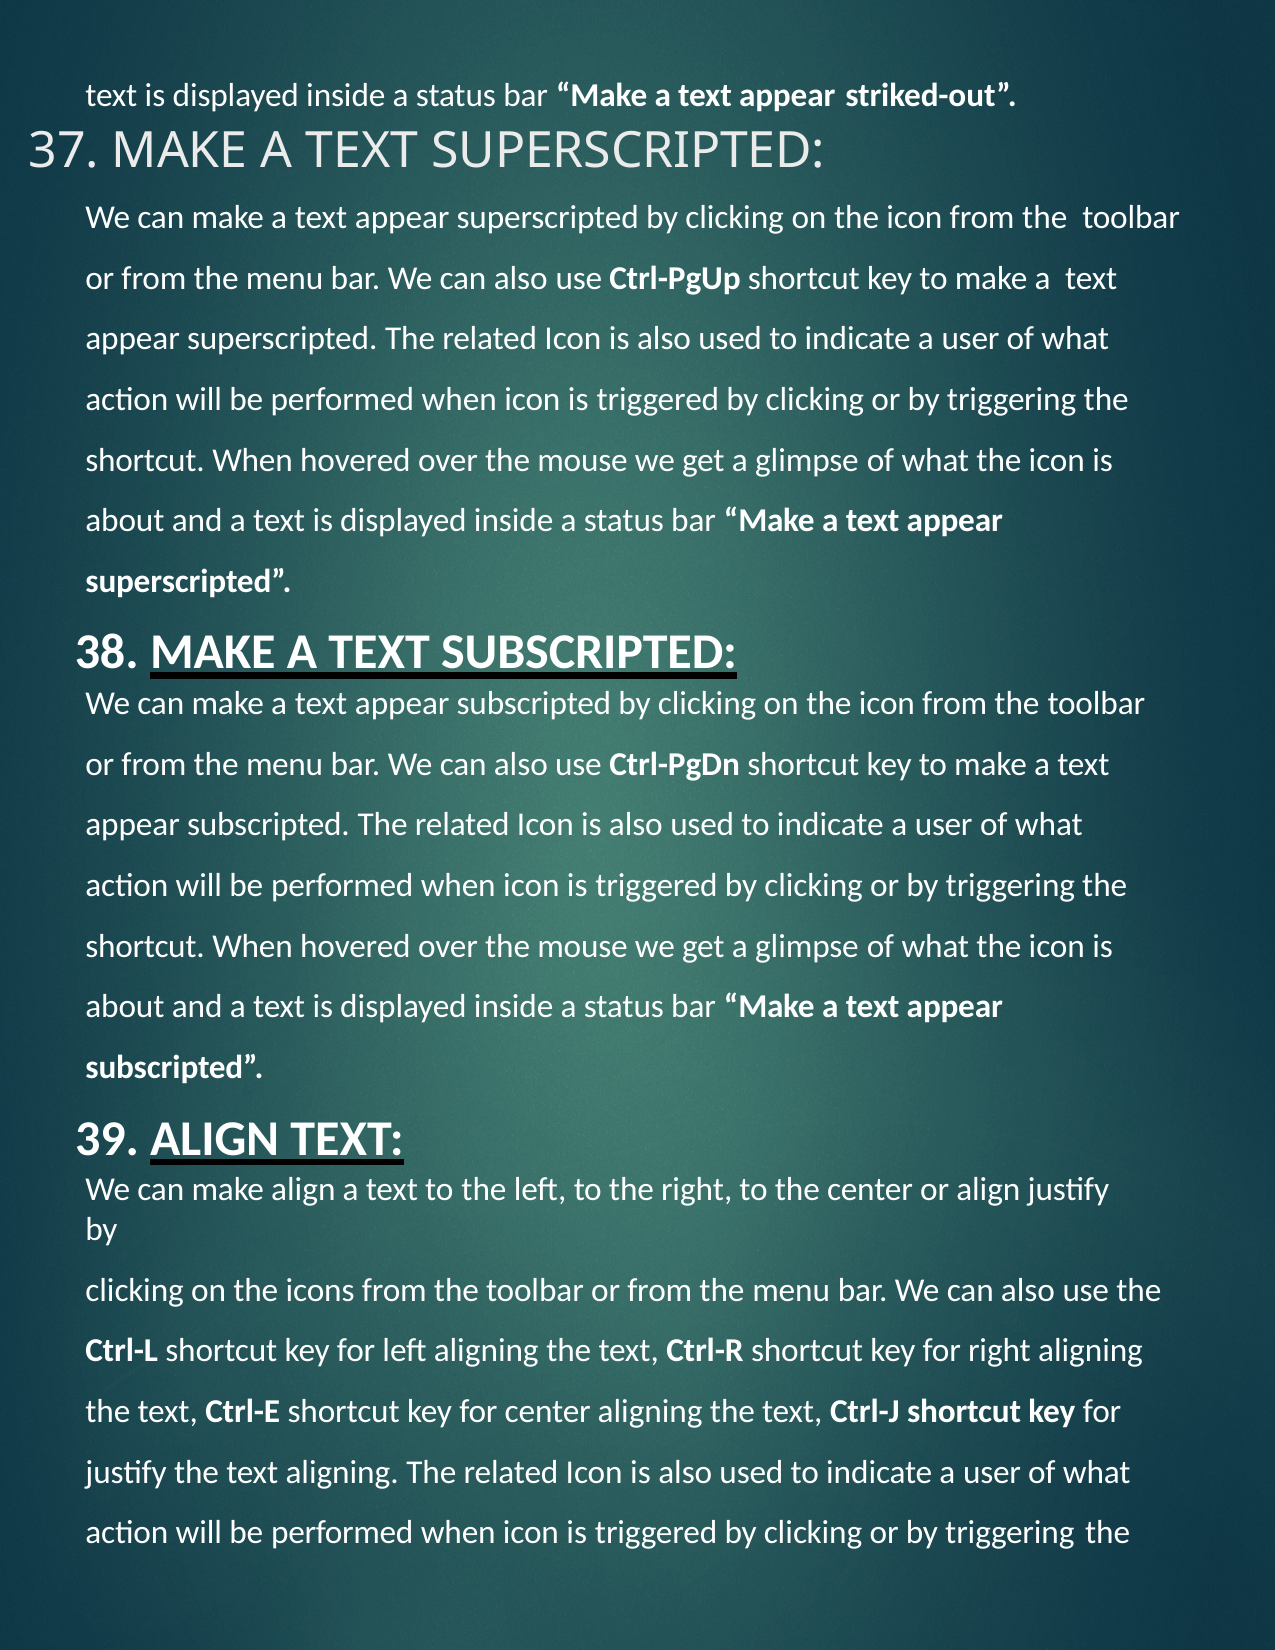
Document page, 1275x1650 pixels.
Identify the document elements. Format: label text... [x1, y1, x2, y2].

text_box We can make a text appear superscripted by clicking on the icon from the toolbar or from the menu bar. We can also use Ctrl-PgUp shortcut key to make a text appear superscripted. The related Icon is also used to indicate a user of what action will be performed when icon is triggered by clicking or by triggering the shortcut. When hovered over the mouse we get a glimpse of what the icon is about and a text is displayed inside a status bar “Make a text appear superscripted”. MAKE A TEXT SUBSCRIPTED: We can make a text appear subscripted by clicking on the icon from the toolbar or from the menu bar. We can also use Ctrl-PgDn shortcut key to make a text appear subscripted. The related Icon is also used to indicate a user of what action will be performed when icon is triggered by clicking or by triggering the shortcut. When hovered over the mouse we get a glimpse of what the icon is about and a text is displayed inside a status bar “Make a text appear subscripted”. ALIGN TEXT: We can make align a text to the left, to the right, to the center or align justify by clicking on the icons from the toolbar or from the menu bar. We can also use the Ctrl-L shortcut key for left aligning the text, Ctrl-R shortcut key for right aligning the text, Ctrl-E shortcut key for center aligning the text, Ctrl-J shortcut key for justify the text aligning. The related Icon is also used to indicate a user of what action will be performed when icon is triggered by clicking or by triggering the [72, 172, 1187, 1551]
title 37. MAKE A TEXT SUPERSCRIPTED: [26, 115, 1092, 394]
text_box text is displayed inside a status bar “Make a text appear striked-out”. [83, 71, 1035, 114]
